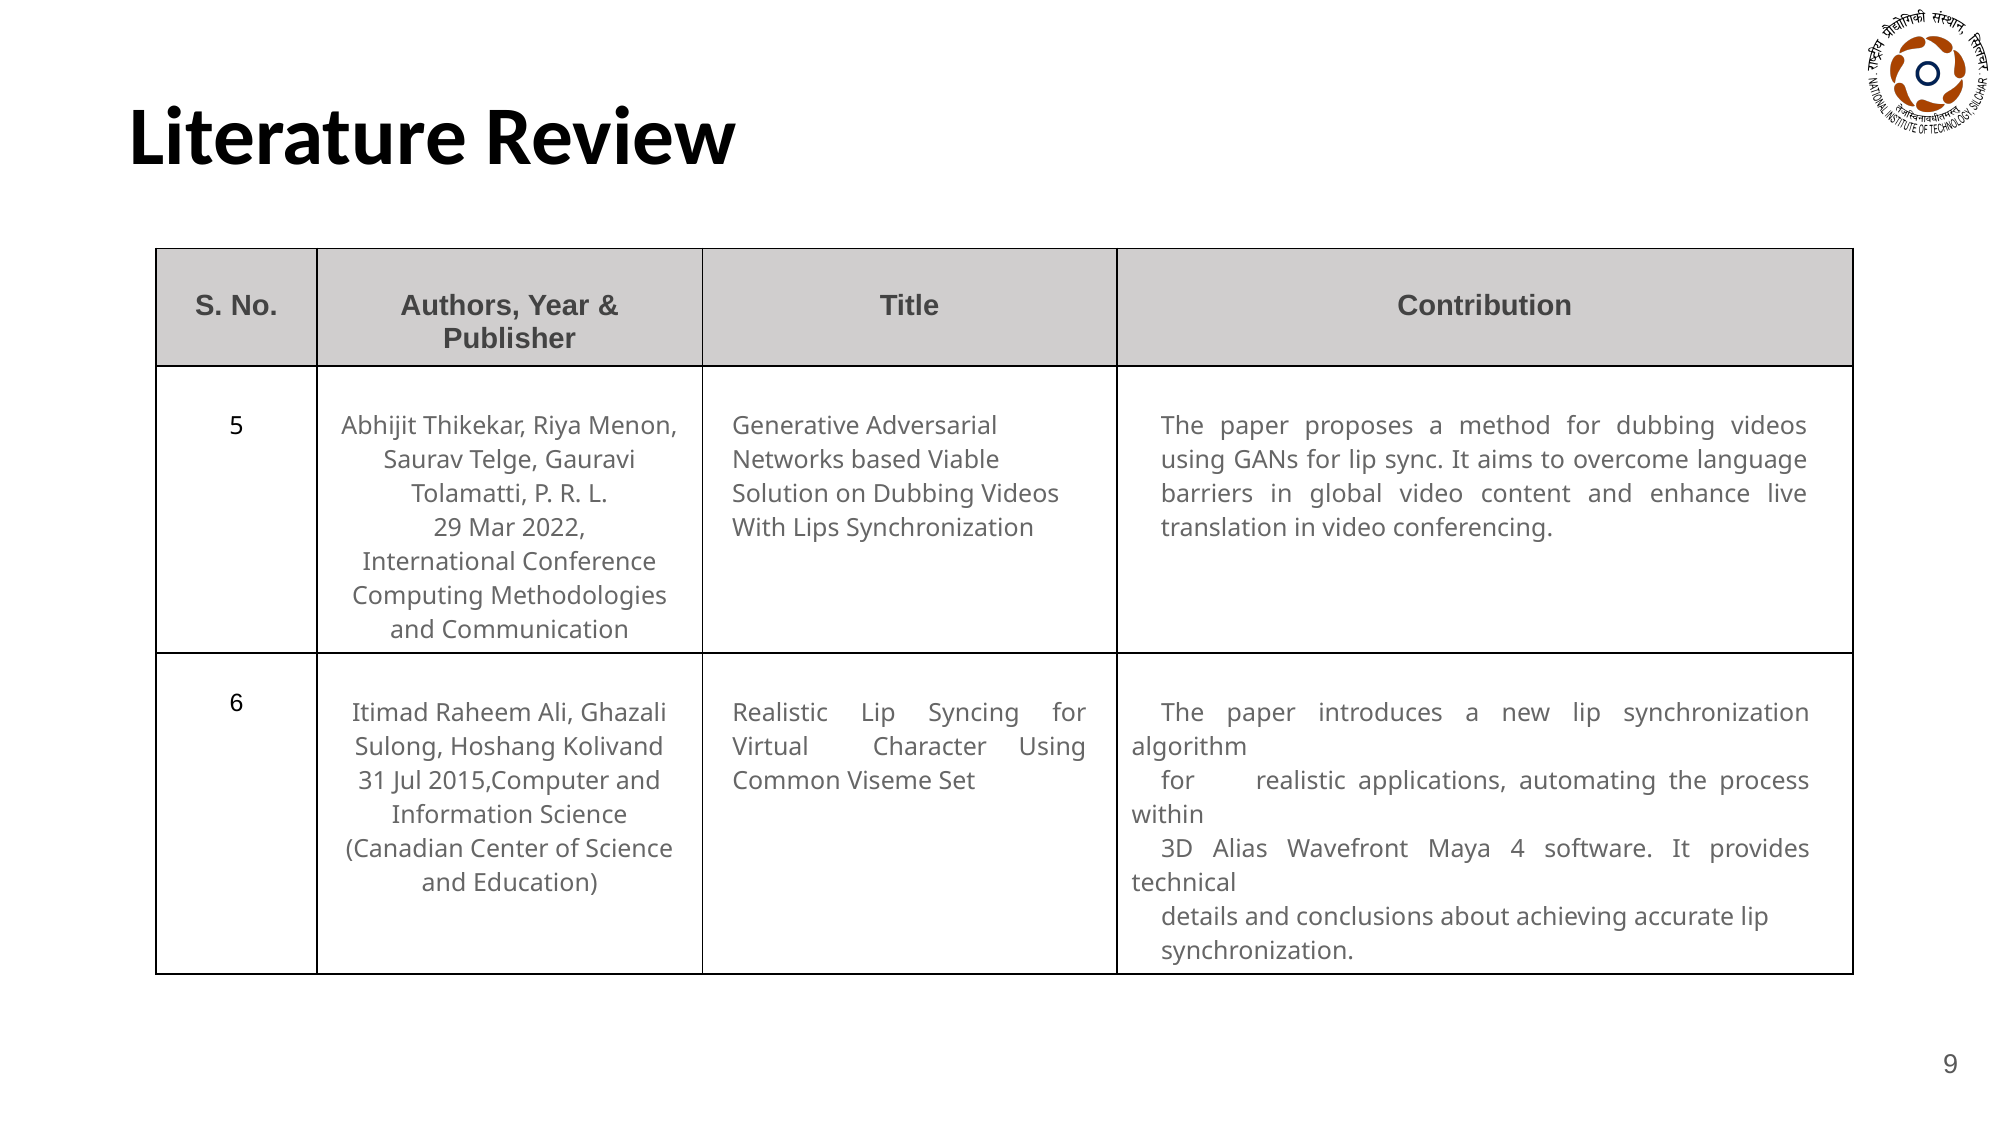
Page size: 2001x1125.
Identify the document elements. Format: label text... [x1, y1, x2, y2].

table_header Authors, Year & Publisher [318, 249, 702, 365]
table_cell The paper proposes a method for dubbing videos using GANs for lip sync. It aims to overcome language barriers in global video content and enhance live translation in video conferencing. [1118, 367, 1852, 652]
picture [1856, 0, 2000, 144]
table_cell 5 [157, 367, 316, 652]
text_box Literature Review [114, 74, 1919, 190]
table_cell Itimad Raheem Ali, Ghazali Sulong, Hoshang Kolivand 31 Jul 2015,Computer and Information Science (Canadian Center of Science and Education) [318, 654, 702, 973]
table_header Title [703, 249, 1116, 365]
slide_number ‹#› [1853, 1019, 1974, 1106]
table_header Contribution [1118, 249, 1852, 365]
table_cell Realistic Lip Syncing for Virtual Character Using Common Viseme Set [703, 654, 1116, 973]
table_cell 6 [157, 654, 316, 973]
table_cell The paper introduces a new lip synchronization algorithm for realistic applications, automating the process within 3D Alias Wavefront Maya 4 software. It provides technical details and conclusions about achieving accurate lip synchronization. [1118, 654, 1852, 973]
table_cell Abhijit Thikekar, Riya Menon, Saurav Telge, Gauravi Tolamatti, P. R. L. 29 Mar 2022, International Conference Computing Methodologies and Communication [318, 367, 702, 652]
table_cell Generative Adversarial Networks based Viable Solution on Dubbing Videos With Lips Synchronization [703, 367, 1116, 652]
table_header S. No. [157, 249, 316, 365]
